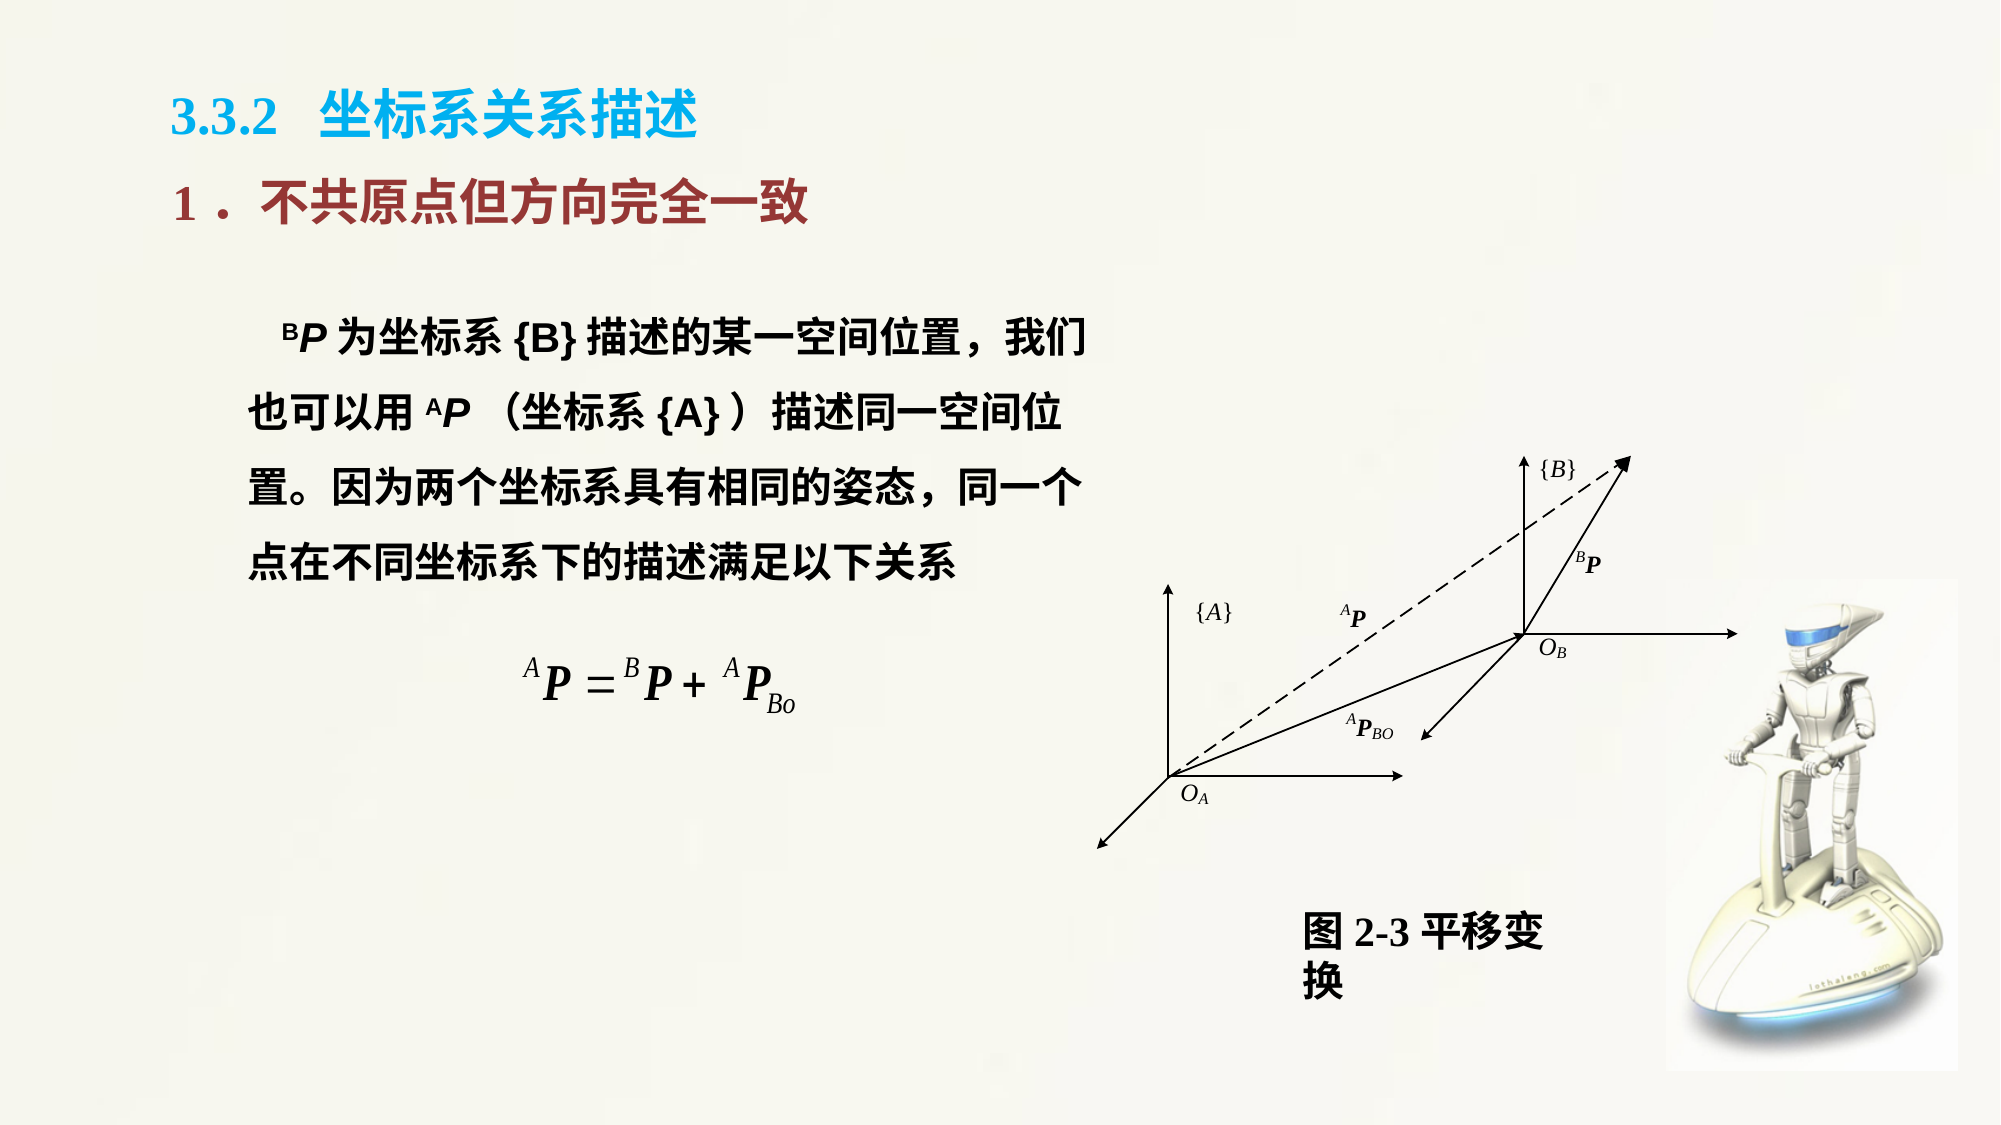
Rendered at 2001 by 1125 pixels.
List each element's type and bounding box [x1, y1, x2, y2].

text_box [514, 644, 804, 727]
text_box [1084, 427, 1751, 862]
text_box [0, 0, 2000, 1125]
